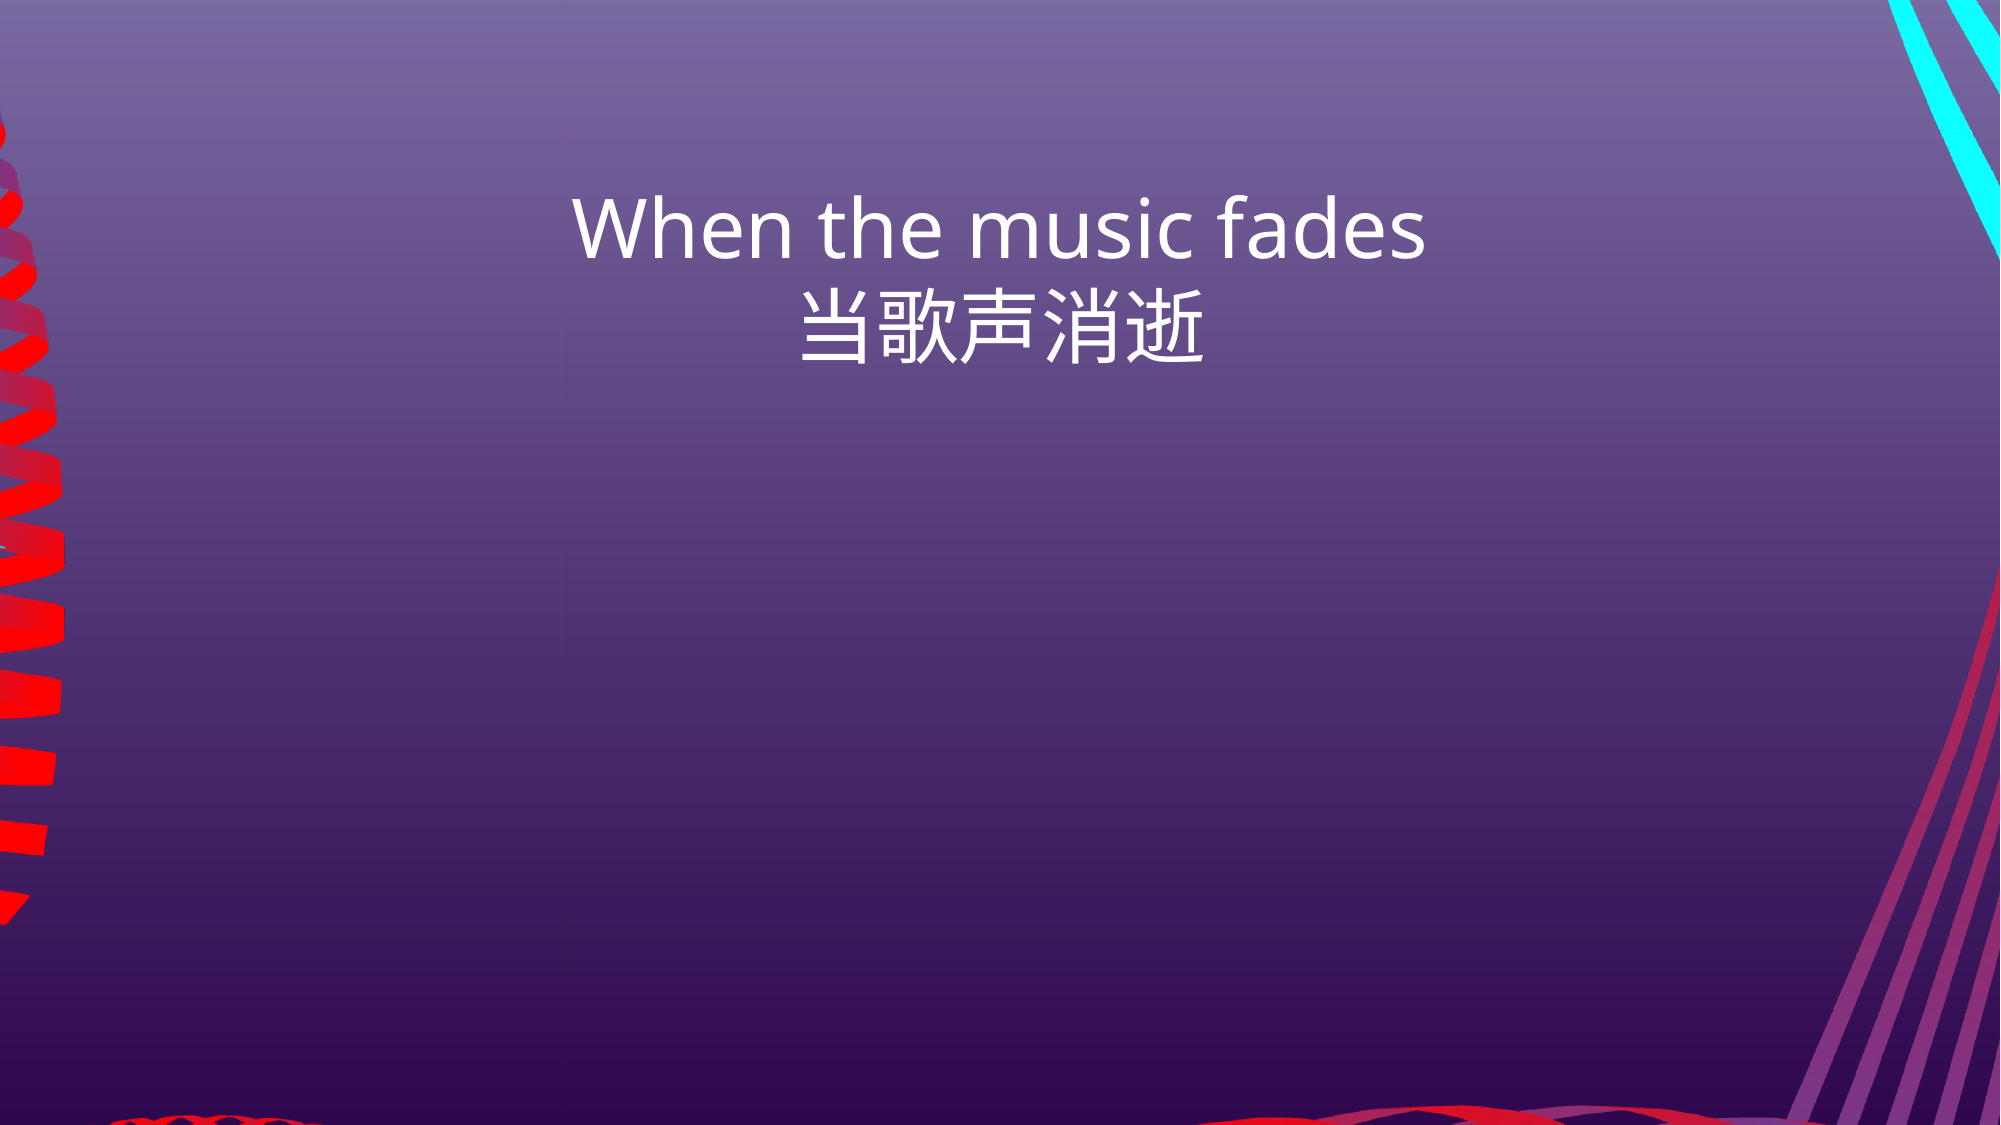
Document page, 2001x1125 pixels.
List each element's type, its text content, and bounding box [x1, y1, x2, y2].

text_box When the music fades 当歌声消逝 [99, 168, 1900, 382]
picture [0, 0, 2001, 1125]
